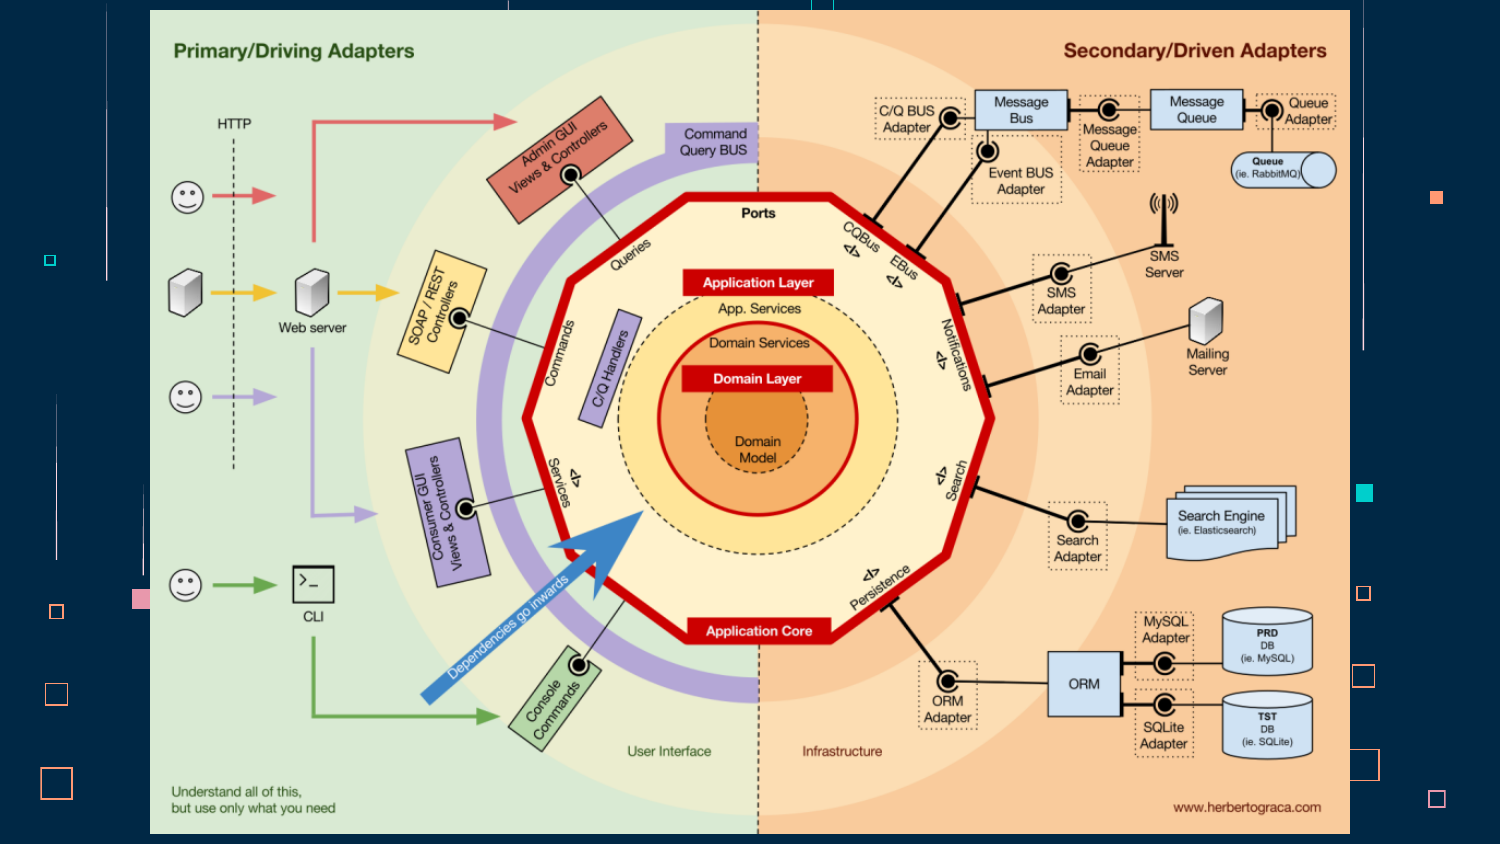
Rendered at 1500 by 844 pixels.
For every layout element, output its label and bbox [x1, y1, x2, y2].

picture [149, 10, 1351, 834]
